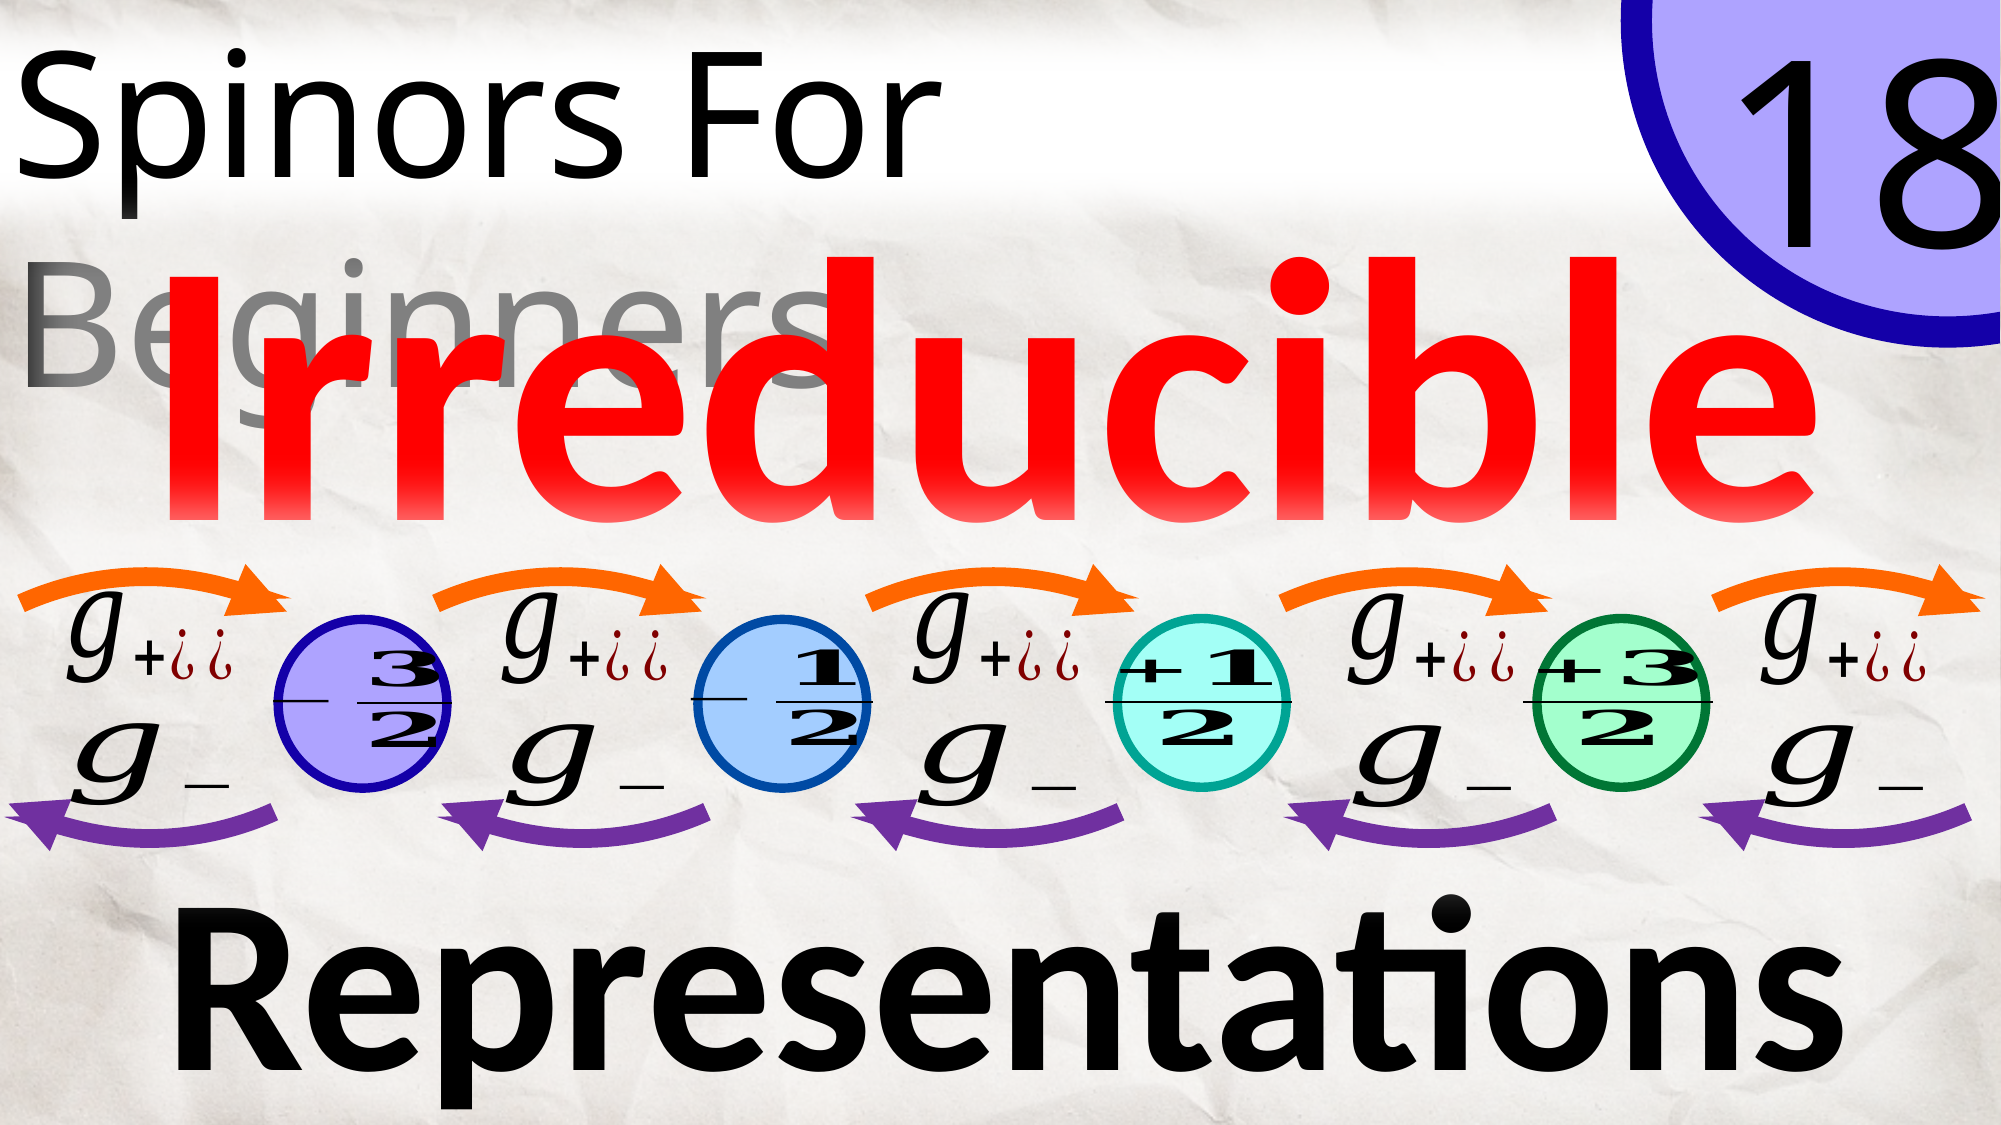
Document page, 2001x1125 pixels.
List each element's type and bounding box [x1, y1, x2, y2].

picture [0, 0, 1636, 232]
text_box [0, 232, 2000, 1125]
text_box [1636, 0, 2000, 232]
